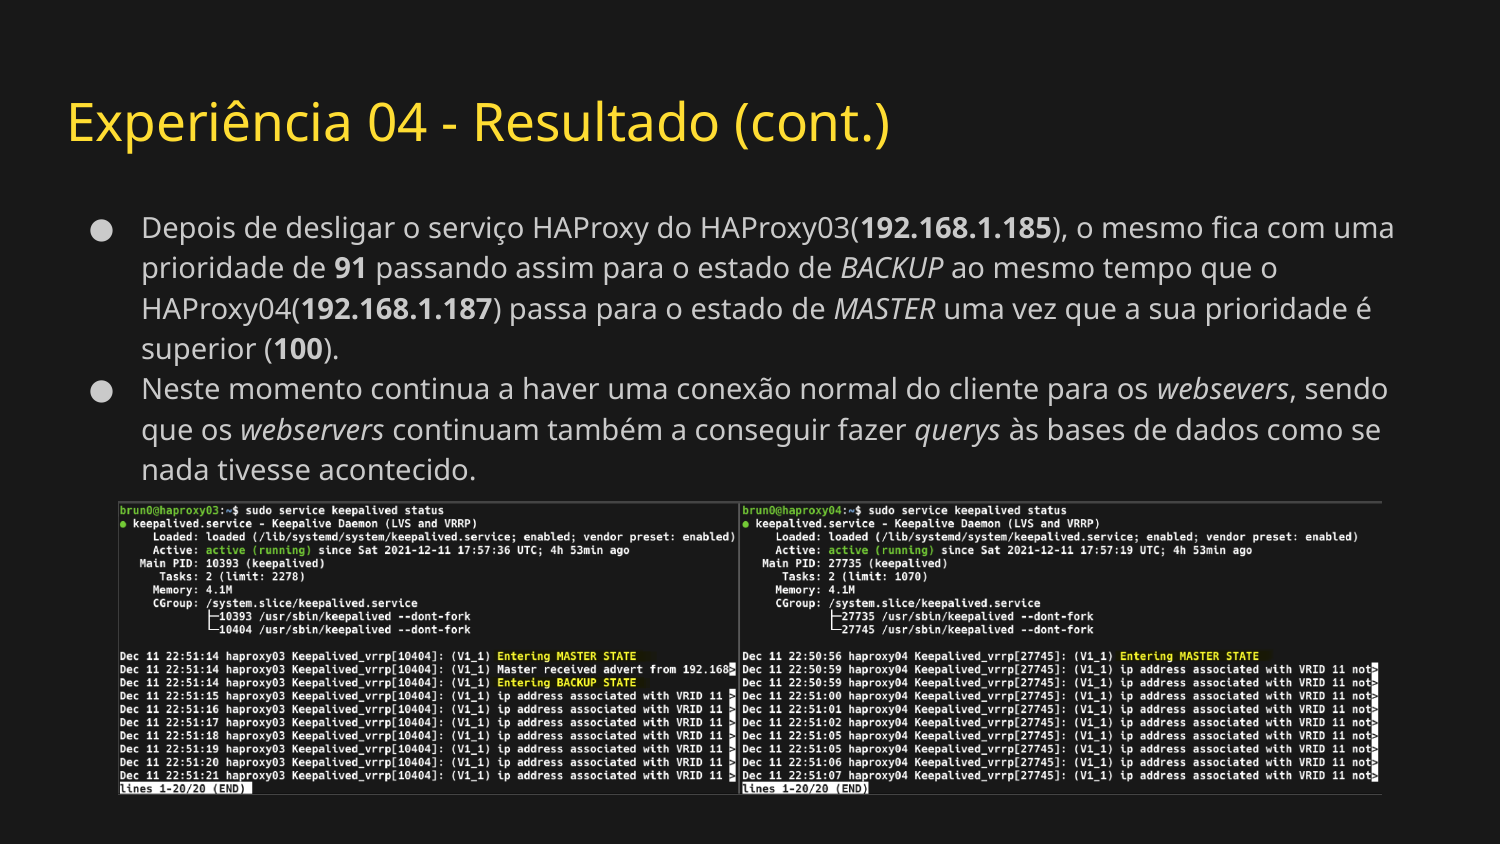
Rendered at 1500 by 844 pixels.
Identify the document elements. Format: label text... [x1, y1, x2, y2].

list Depois de desligar o serviço HAProxy do HAProxy03(192.168.1.185), o mesmo fica com uma prioridade de 91 passando assim para o estado de BACKUP ao mesmo tempo que o HAProxy04(192.168.1.187) passa para o estado de MASTER uma vez que a sua prioridade é superior (100). Neste momento continua a haver uma conexão normal do cliente para os websevers, sendo que os webservers continuam também a conseguir fazer querys às bases de dados como se nada tivesse acontecido. [51, 189, 1449, 750]
title Experiência 04 - Resultado (cont.) [51, 72, 1449, 167]
picture [118, 500, 1382, 795]
